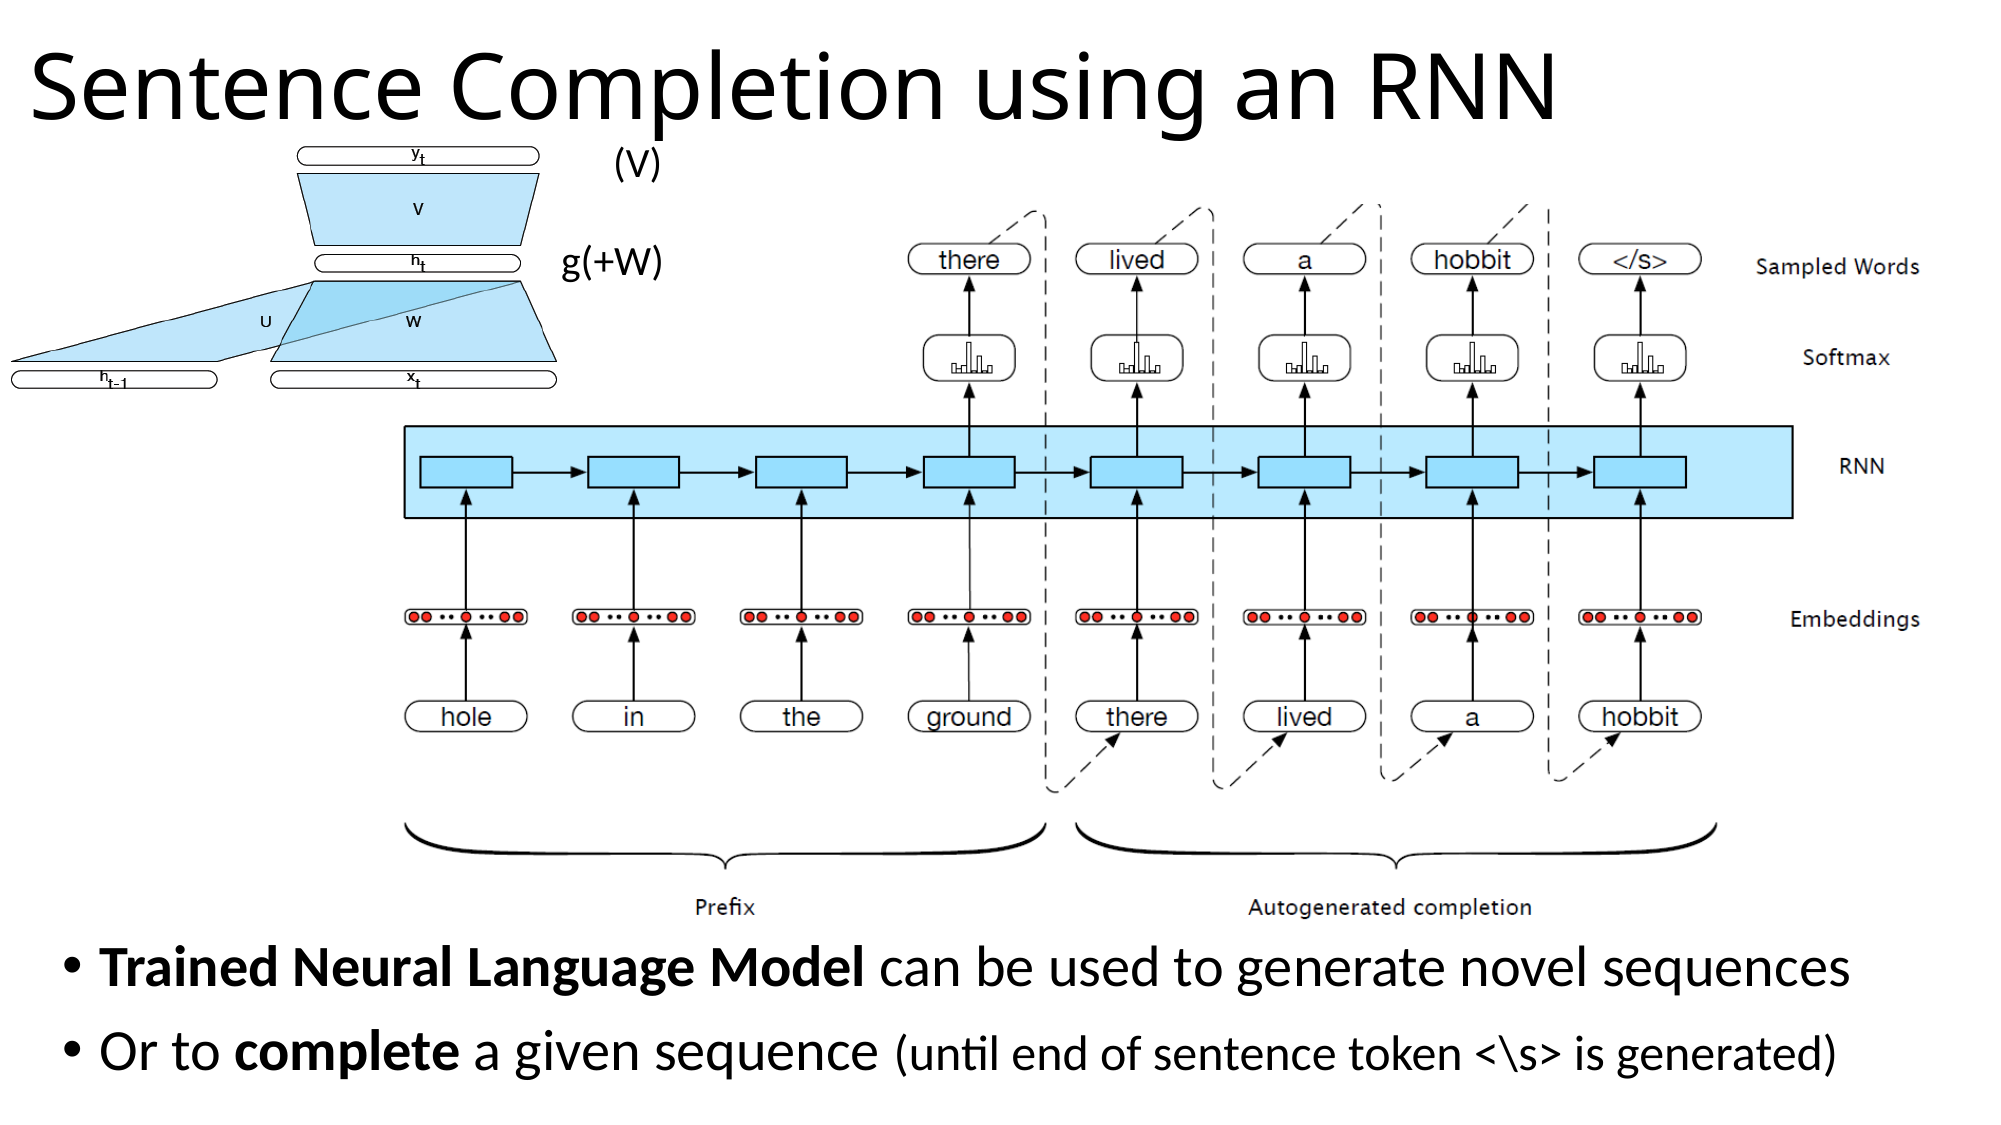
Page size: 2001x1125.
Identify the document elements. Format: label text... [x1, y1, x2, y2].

text_box Trained Neural Language Model can be used to generate novel sequences Or to complete a given sequence (until end of sentence token <\s> is generated) [47, 838, 2000, 1125]
picture [0, 136, 1929, 930]
title Sentence Completion using an RNN [14, 0, 1740, 199]
